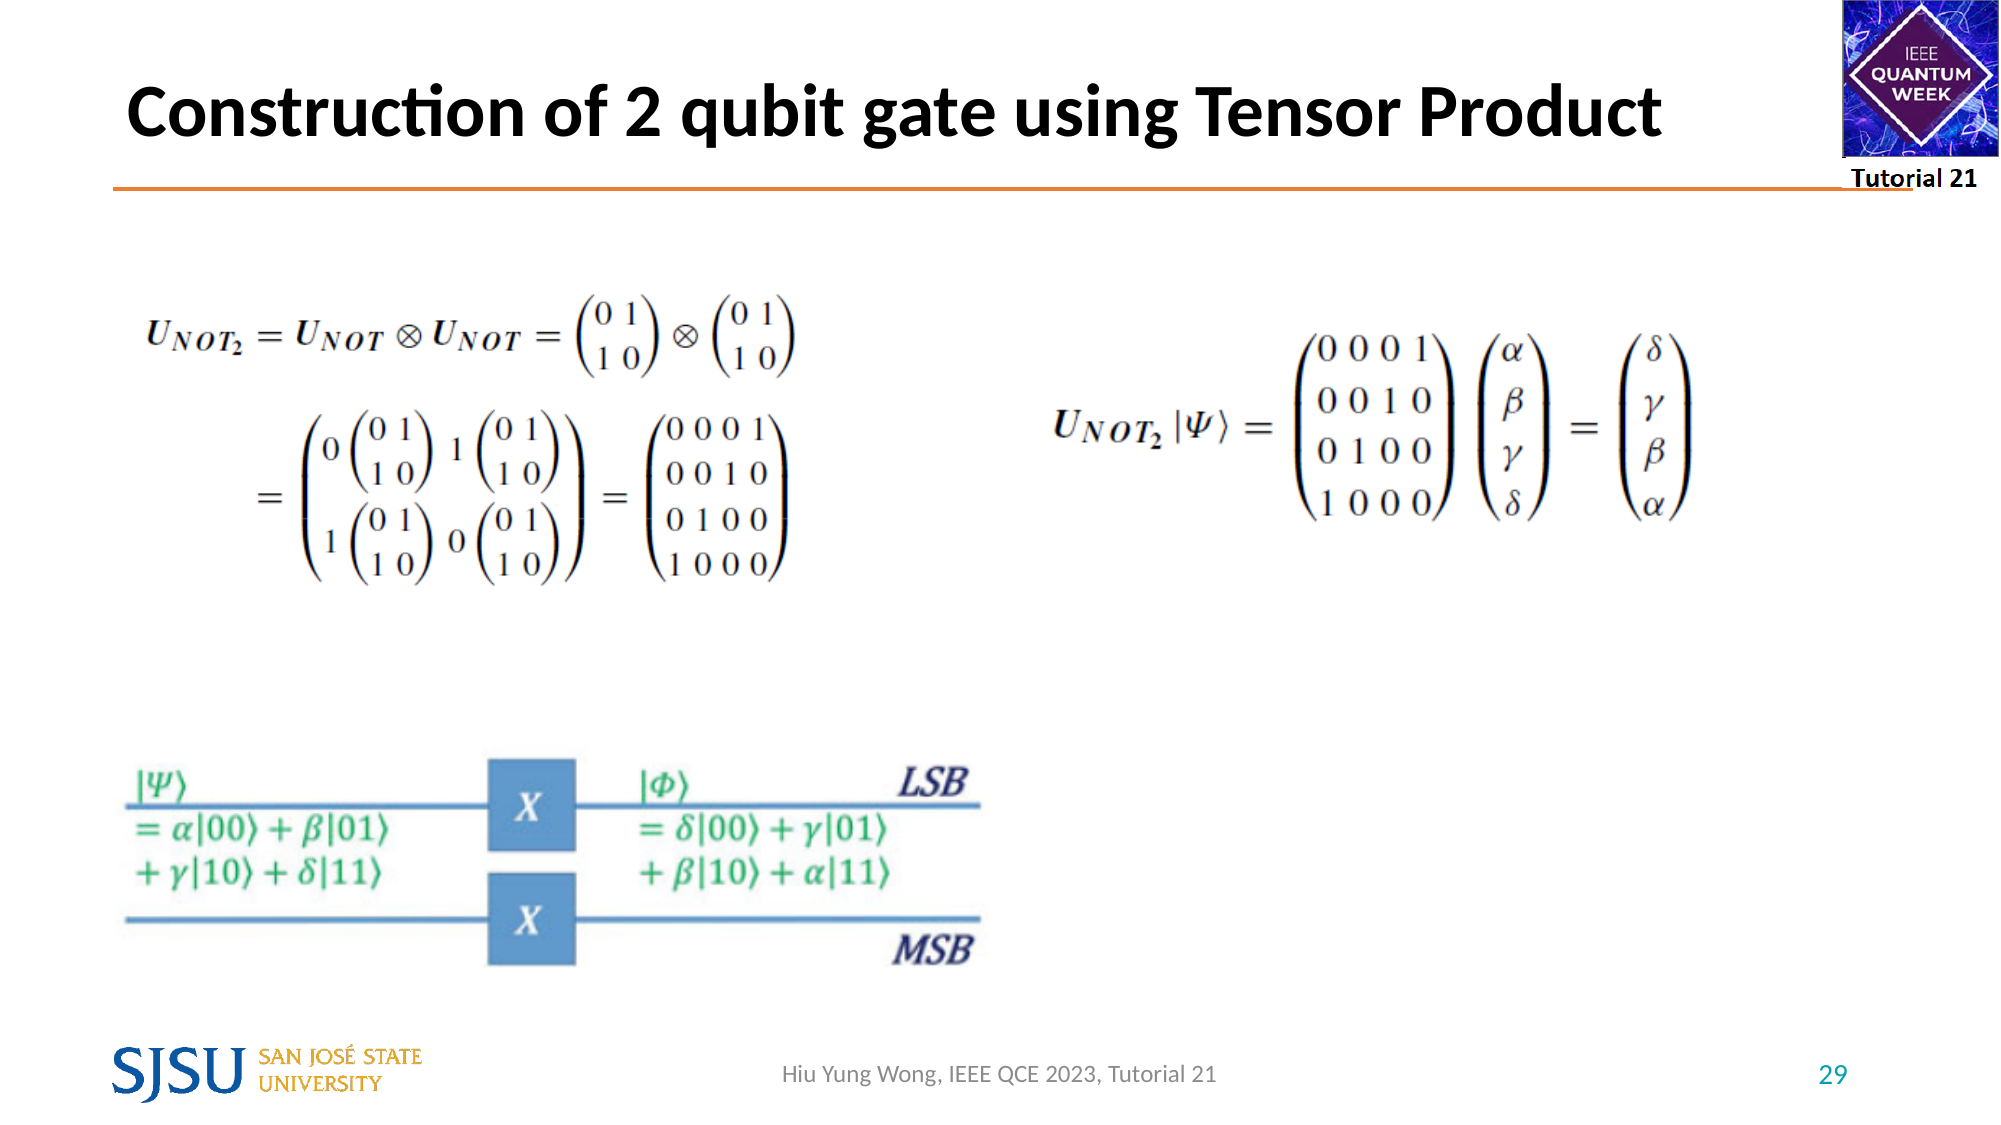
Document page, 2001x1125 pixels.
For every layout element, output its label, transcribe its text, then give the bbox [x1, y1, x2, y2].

picture [1020, 299, 1740, 542]
picture [50, 270, 894, 597]
title Construction of 2 qubit gate using Tensor Product [112, 37, 1913, 188]
footer Hiu Yung Wong, IEEE QCE 2023, Tutorial 21 [662, 1042, 1338, 1103]
picture [112, 1044, 422, 1103]
picture [112, 724, 1000, 986]
picture [1842, 0, 2000, 188]
